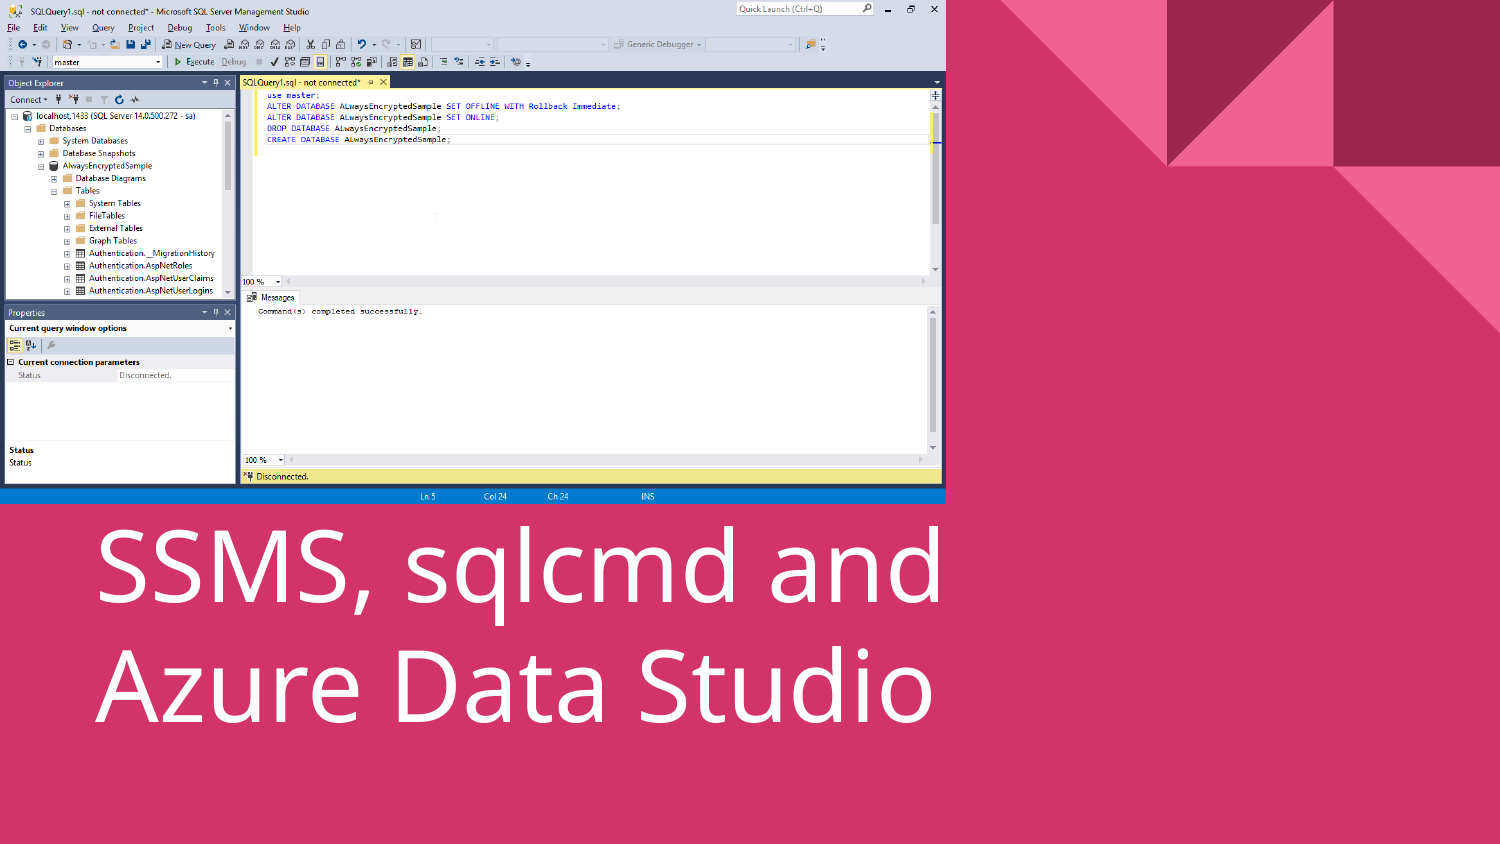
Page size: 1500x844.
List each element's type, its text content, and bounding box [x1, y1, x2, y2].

picture [0, 0, 946, 505]
title SSMS, sqlcmd and Azure Data Studio [80, 86, 1003, 758]
